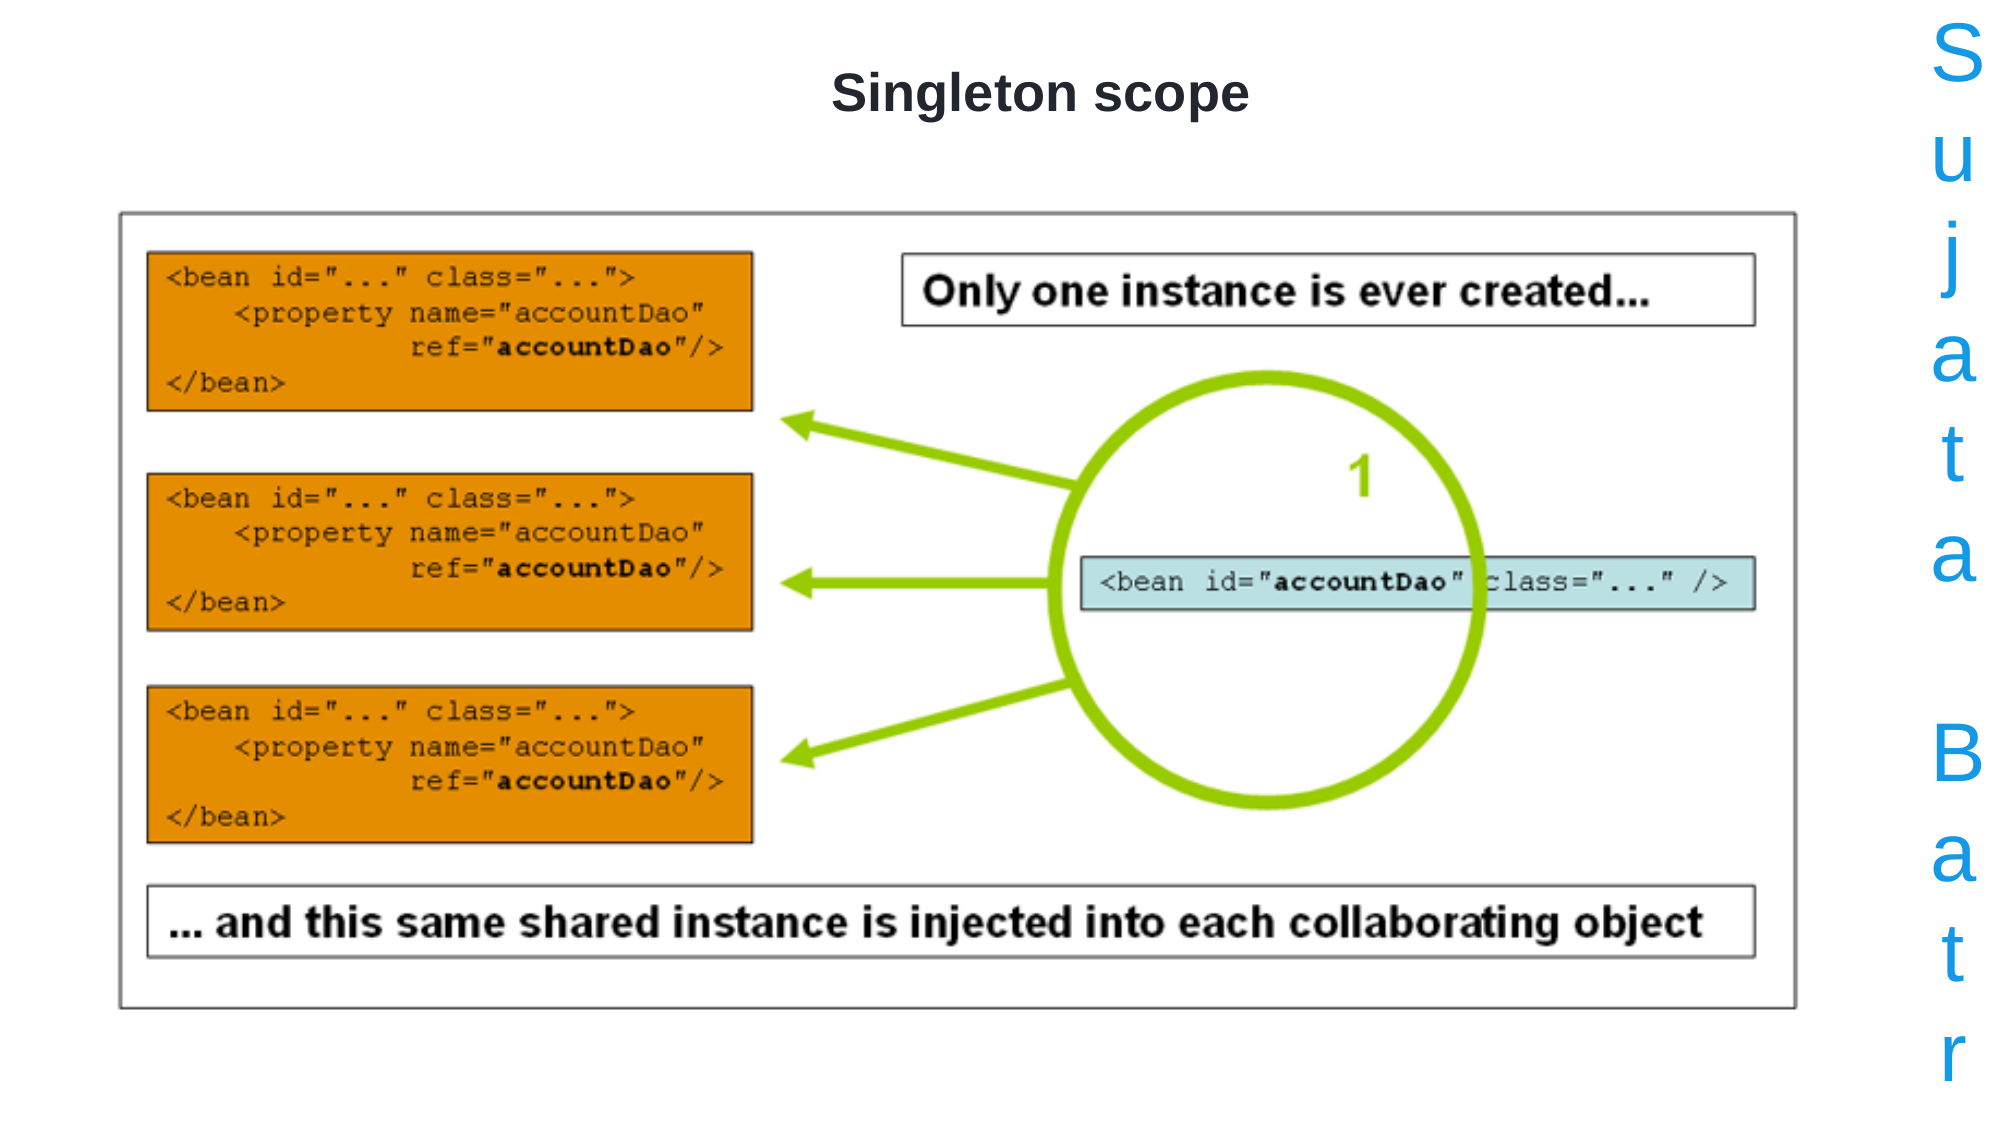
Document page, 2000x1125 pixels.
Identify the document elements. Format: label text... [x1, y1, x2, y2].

picture [85, 178, 1831, 1048]
title Singleton scope [116, 50, 1915, 163]
text_box Sujata Batra [1915, 0, 1991, 1125]
